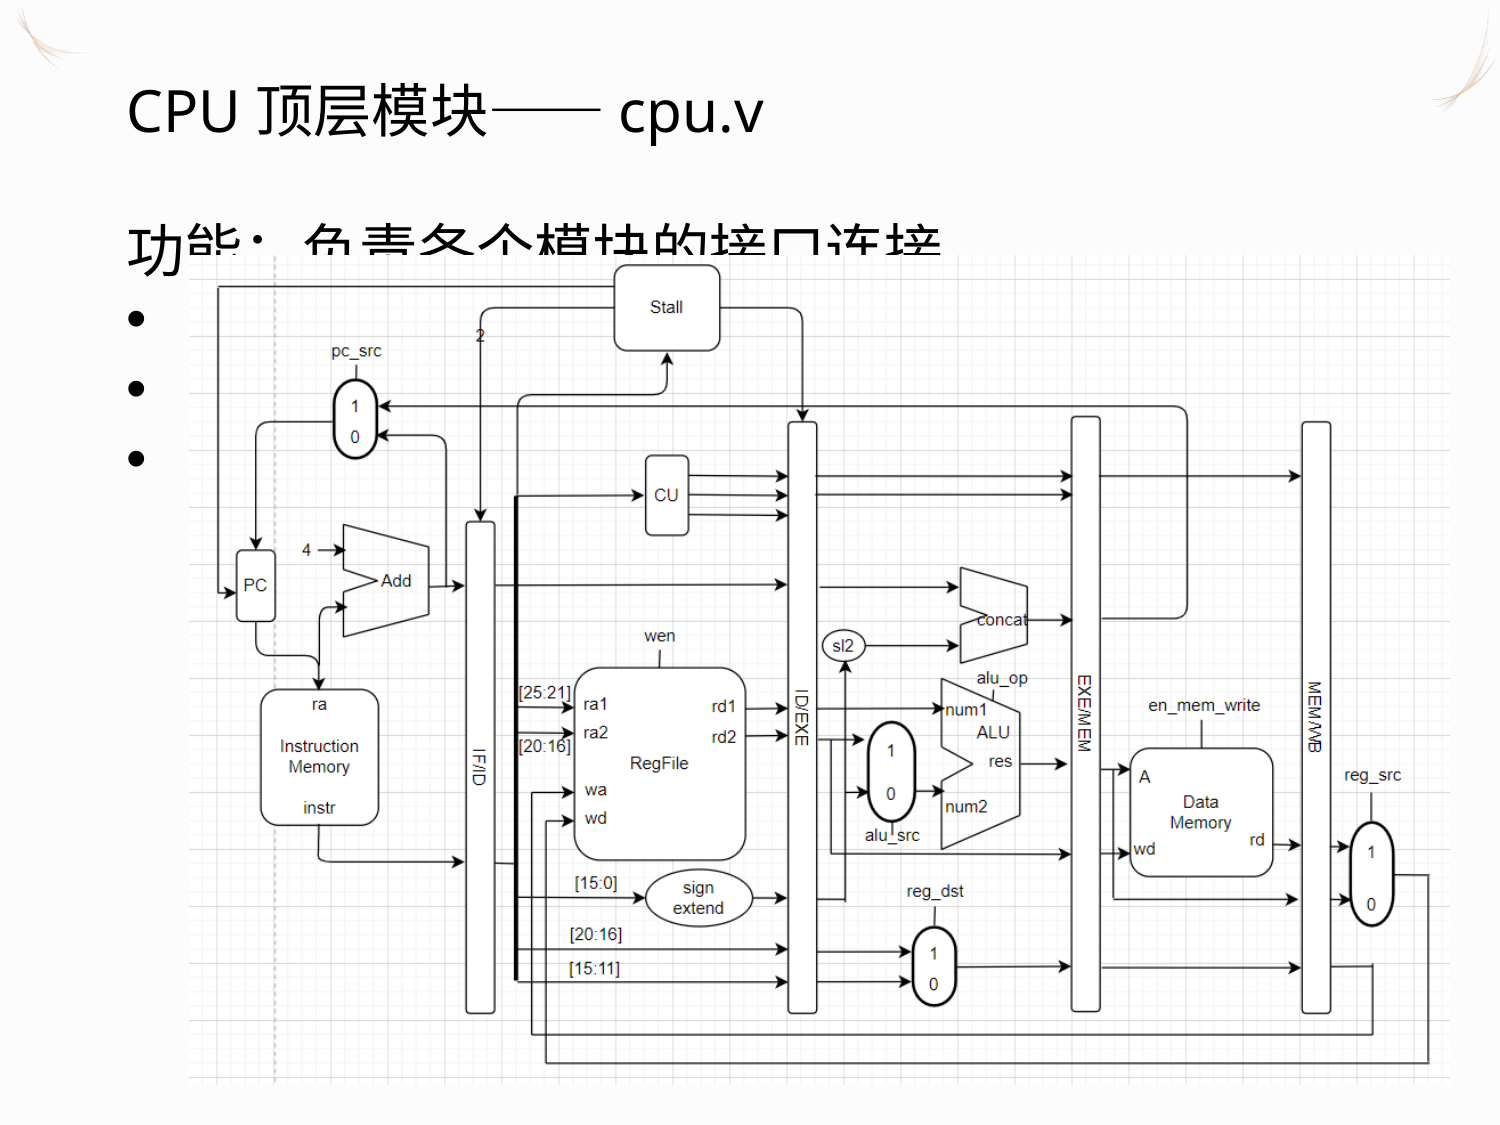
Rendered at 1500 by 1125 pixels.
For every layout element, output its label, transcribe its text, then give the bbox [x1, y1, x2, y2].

picture [6, 0, 95, 87]
text_box CPU顶层模块——cpu.v 功能：负责各个模块的接口连接 接口定义 信号选择 完整流程 [112, 66, 1400, 501]
picture [1417, 0, 1500, 128]
picture [189, 255, 1450, 1085]
